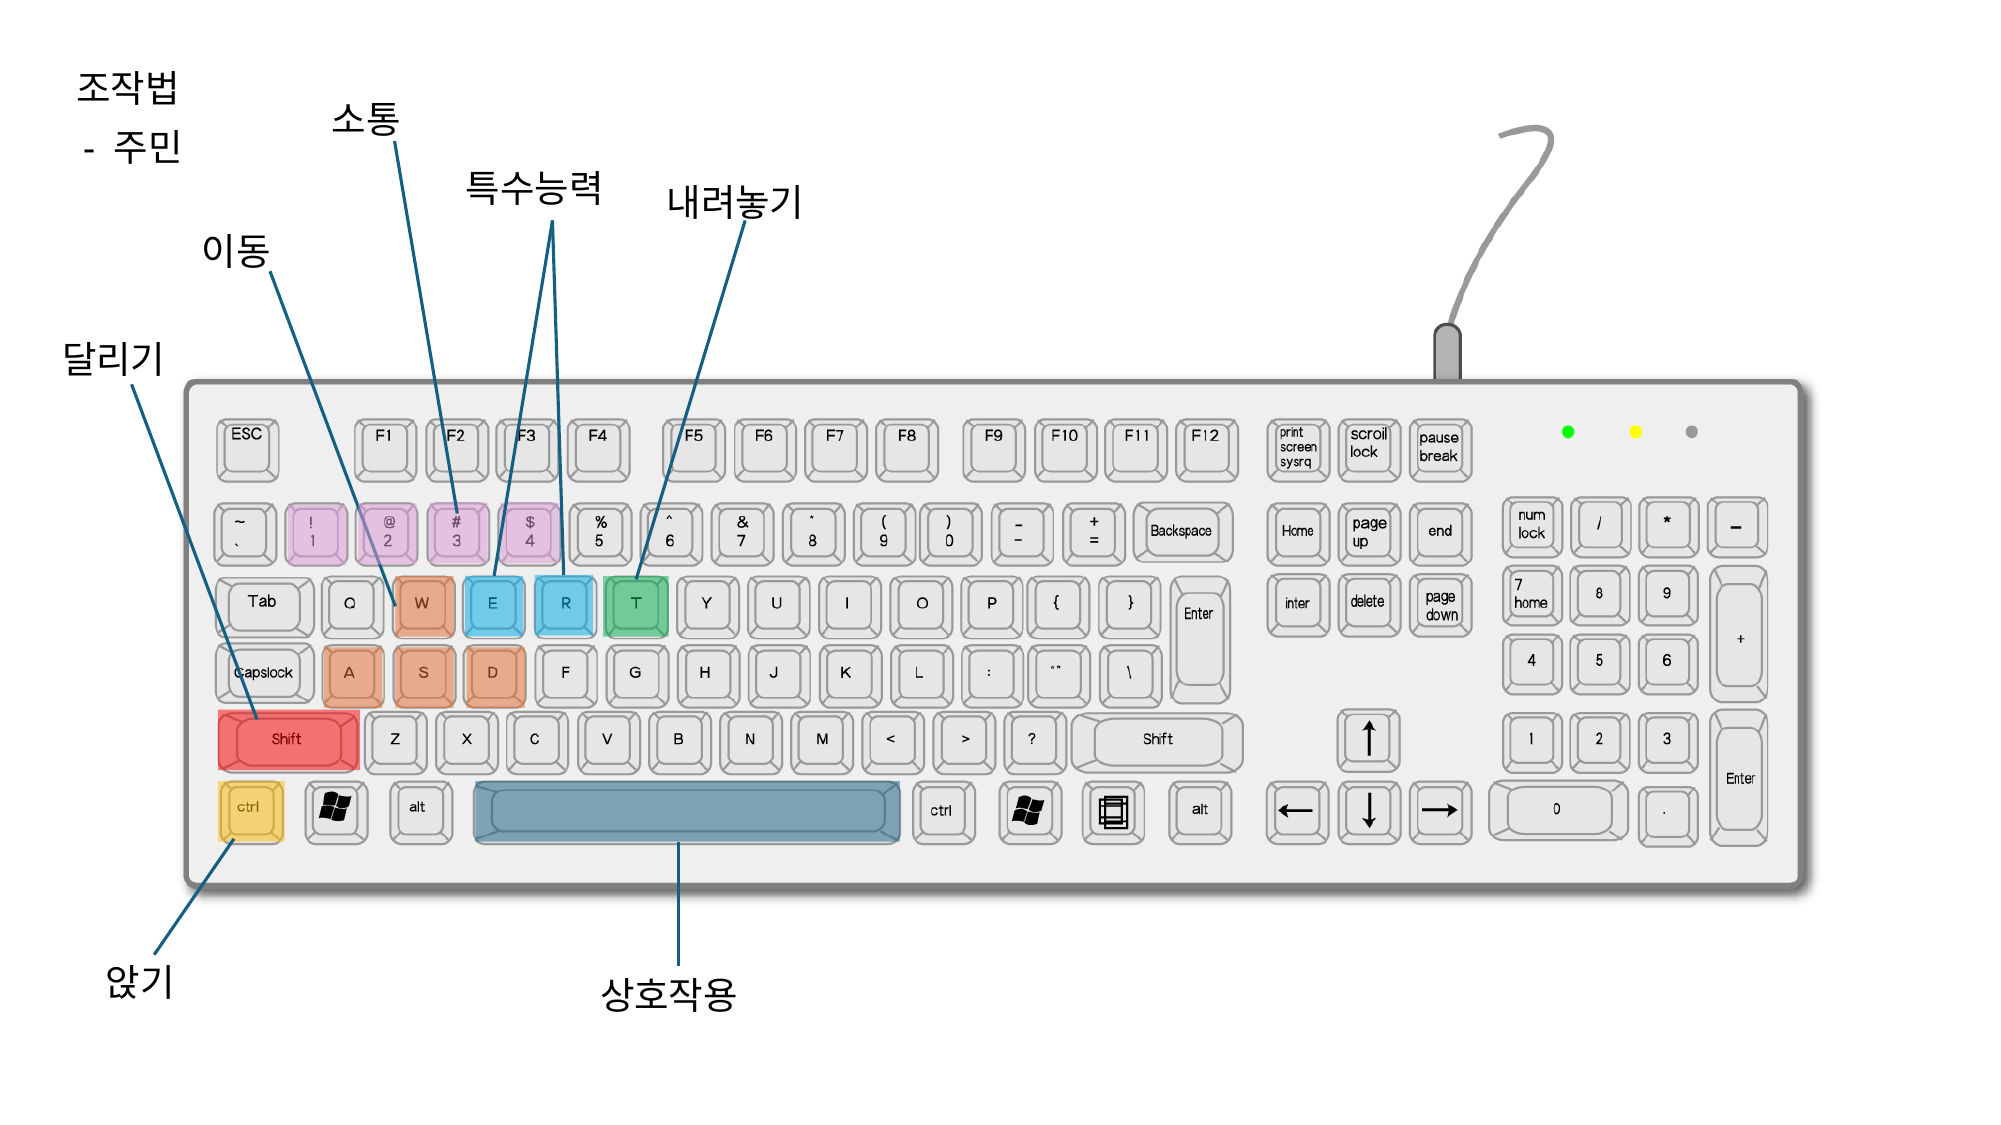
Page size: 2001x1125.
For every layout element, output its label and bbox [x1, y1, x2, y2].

text_box [131, 383, 258, 720]
text_box [393, 140, 458, 514]
text_box [269, 270, 396, 607]
picture [35, 0, 1965, 1125]
text_box [153, 838, 235, 956]
text_box [493, 219, 554, 577]
text_box [635, 219, 746, 580]
text_box [551, 219, 565, 576]
